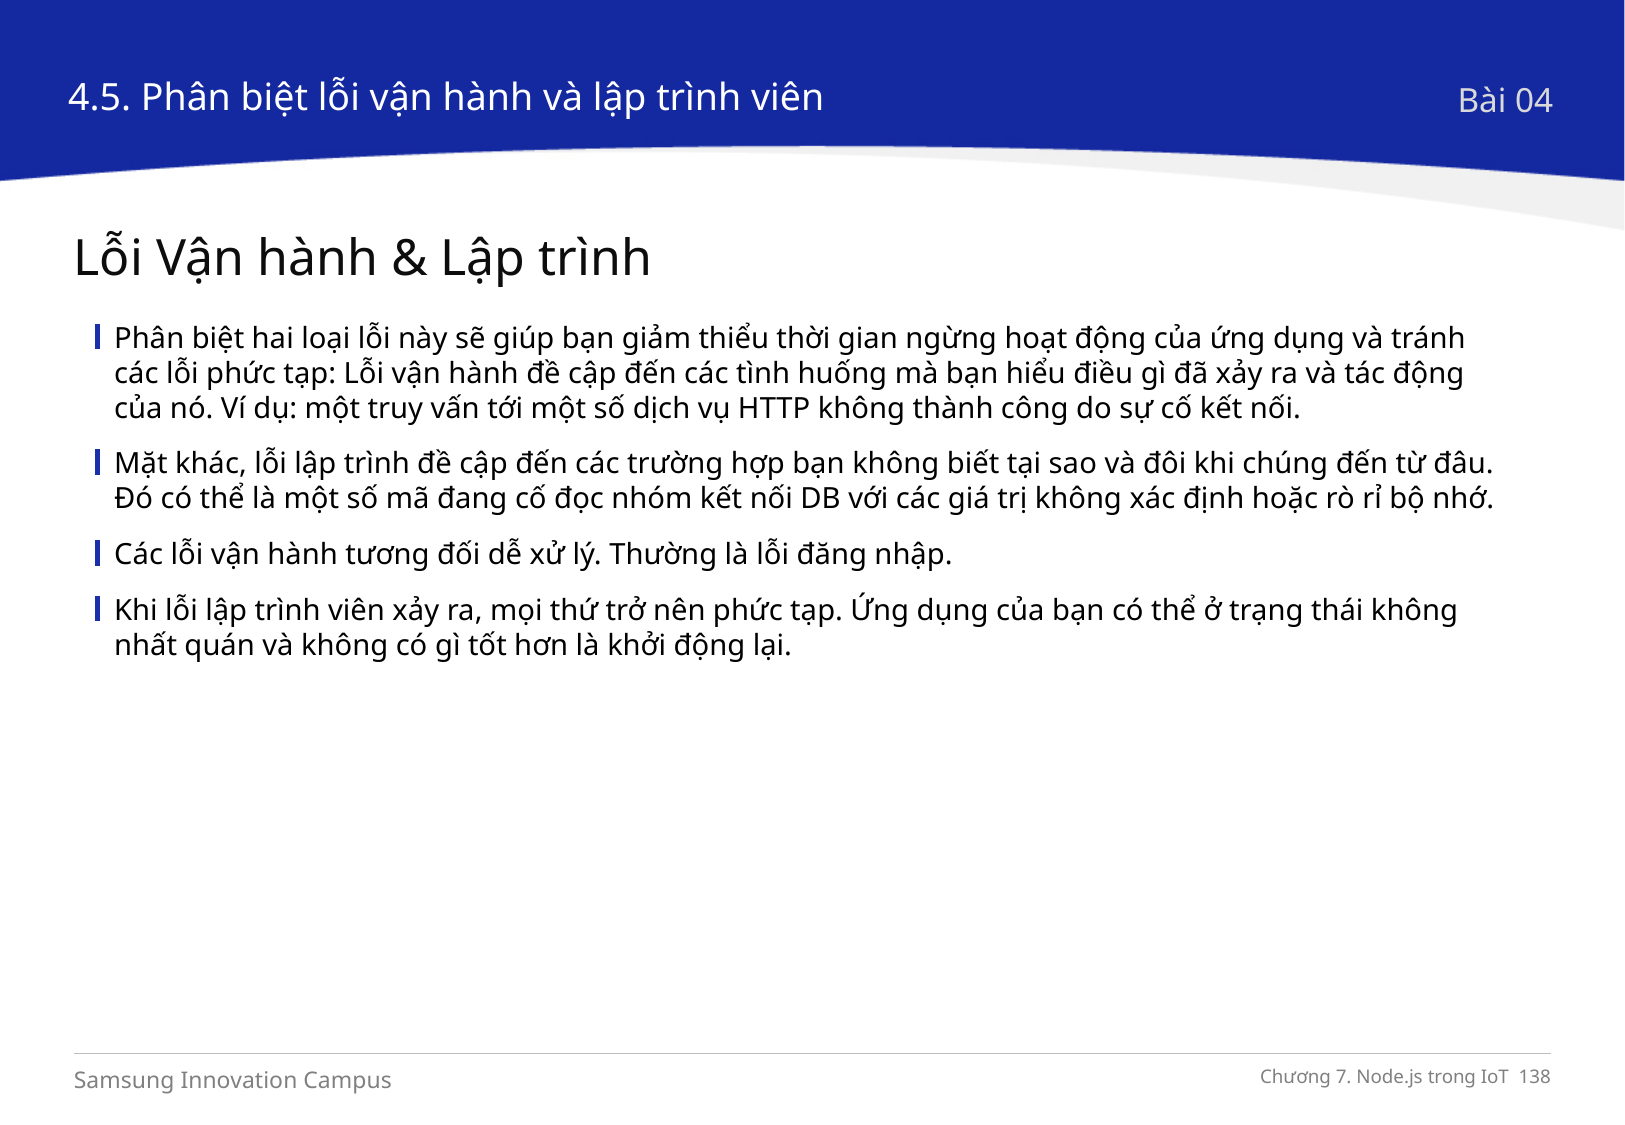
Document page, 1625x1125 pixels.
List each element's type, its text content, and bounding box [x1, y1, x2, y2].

text_box Lỗi Vận hành & Lập trình [73, 224, 1552, 287]
text_box Bài 04 [1422, 78, 1554, 119]
picture [0, 0, 1625, 1125]
text_box 4.5. Phân biệt lỗi vận hành và lập trình viên [67, 72, 1243, 119]
text_box Phân biệt hai loại lỗi này sẽ giúp bạn giảm thiểu thời gian ngừng hoạt động của ứng dụng và tránh các lỗi phức tạp: Lỗi vận hành đề cập đến các tình huống mà bạn hiểu điều gì đã xảy ra và tác động của nó. Ví dụ: một truy vấn tới một số dịch vụ HTTP không thành công do sự cố kết nối. Mặt khác, lỗi lập trình đề cập đến các trường hợp bạn không biết tại sao và đôi khi chúng đến từ đâu. Đó có thể là một số mã đang cố đọc nhóm kết nối DB với các giá trị không xác định hoặc rò rỉ bộ nhớ. Các lỗi vận hành tương đối dễ xử lý. Thường là lỗi đăng nhập. Khi lỗi lập trình viên xảy ra, mọi thứ trở nên phức tạp. Ứng dụng của bạn có thể ở trạng thái không nhất quán và không có gì tốt hơn là khởi động lại. [94, 318, 1510, 662]
